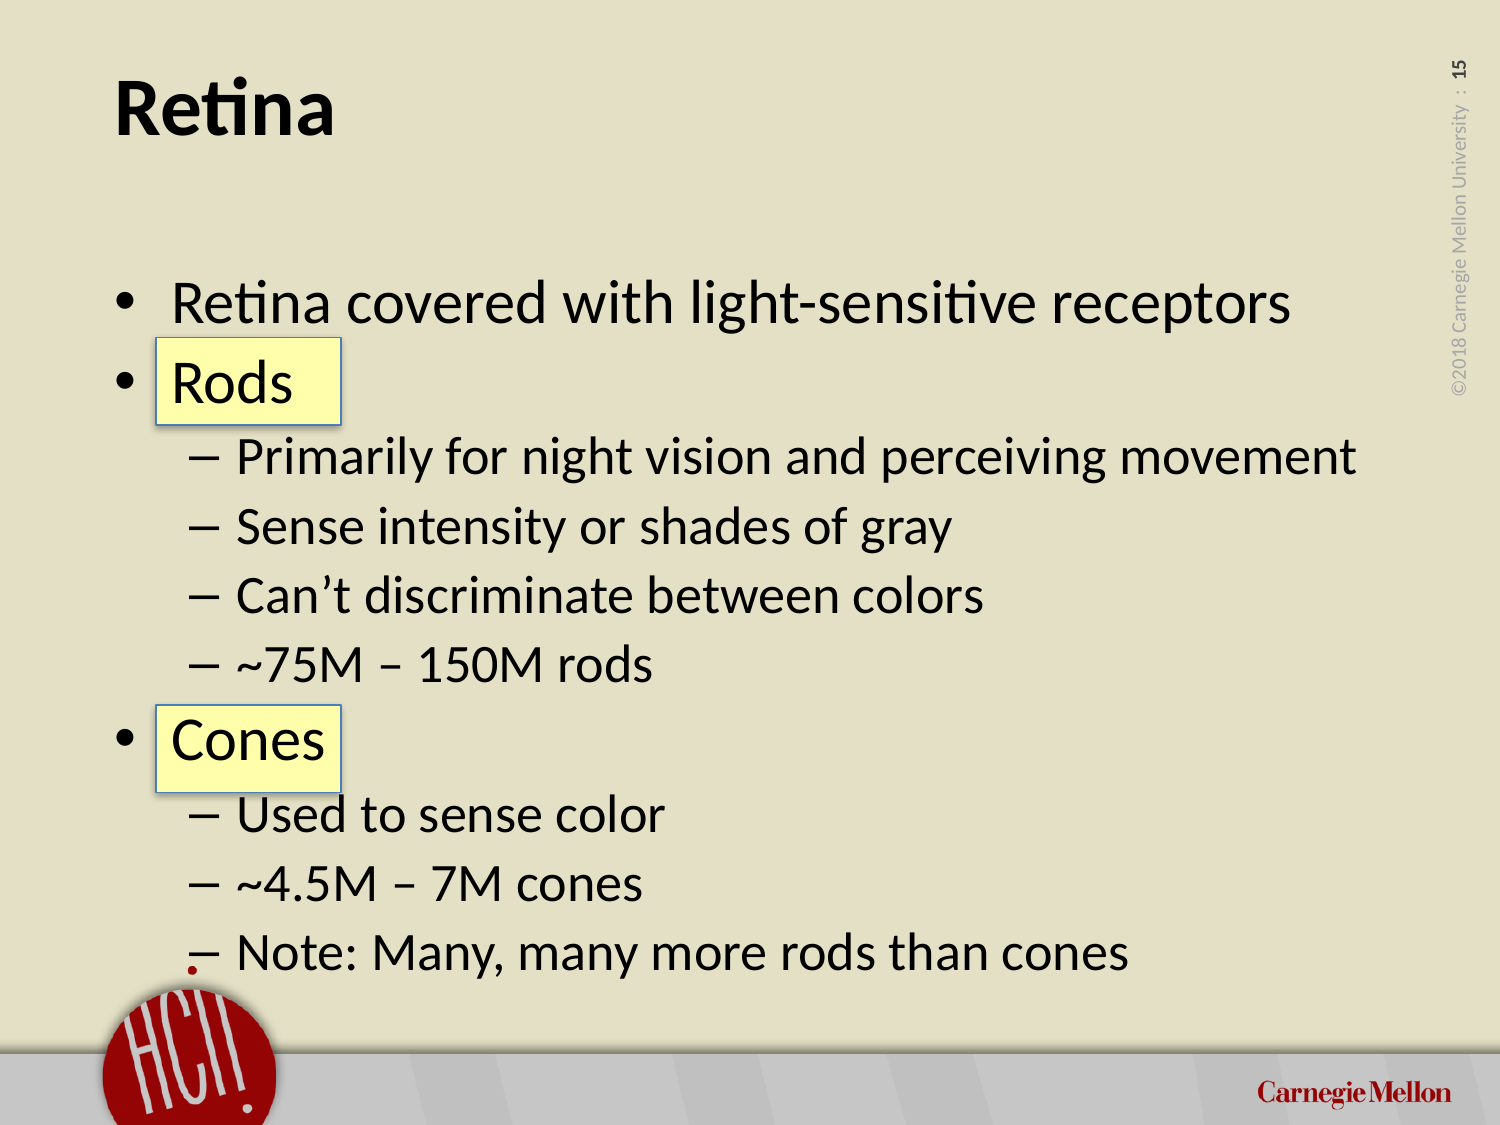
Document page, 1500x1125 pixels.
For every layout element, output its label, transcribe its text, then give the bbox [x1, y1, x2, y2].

title Retina [99, 45, 1425, 233]
picture [0, 0, 1500, 1125]
list Retina covered with light-sensitive receptors Rods Primarily for night vision and perceiving movement Sense intensity or shades of gray Can’t discriminate between colors ~75M – 150M rods Cones Used to sense color ~4.5M – 7M cones Note: Many, many more rods than cones [99, 262, 1425, 1005]
